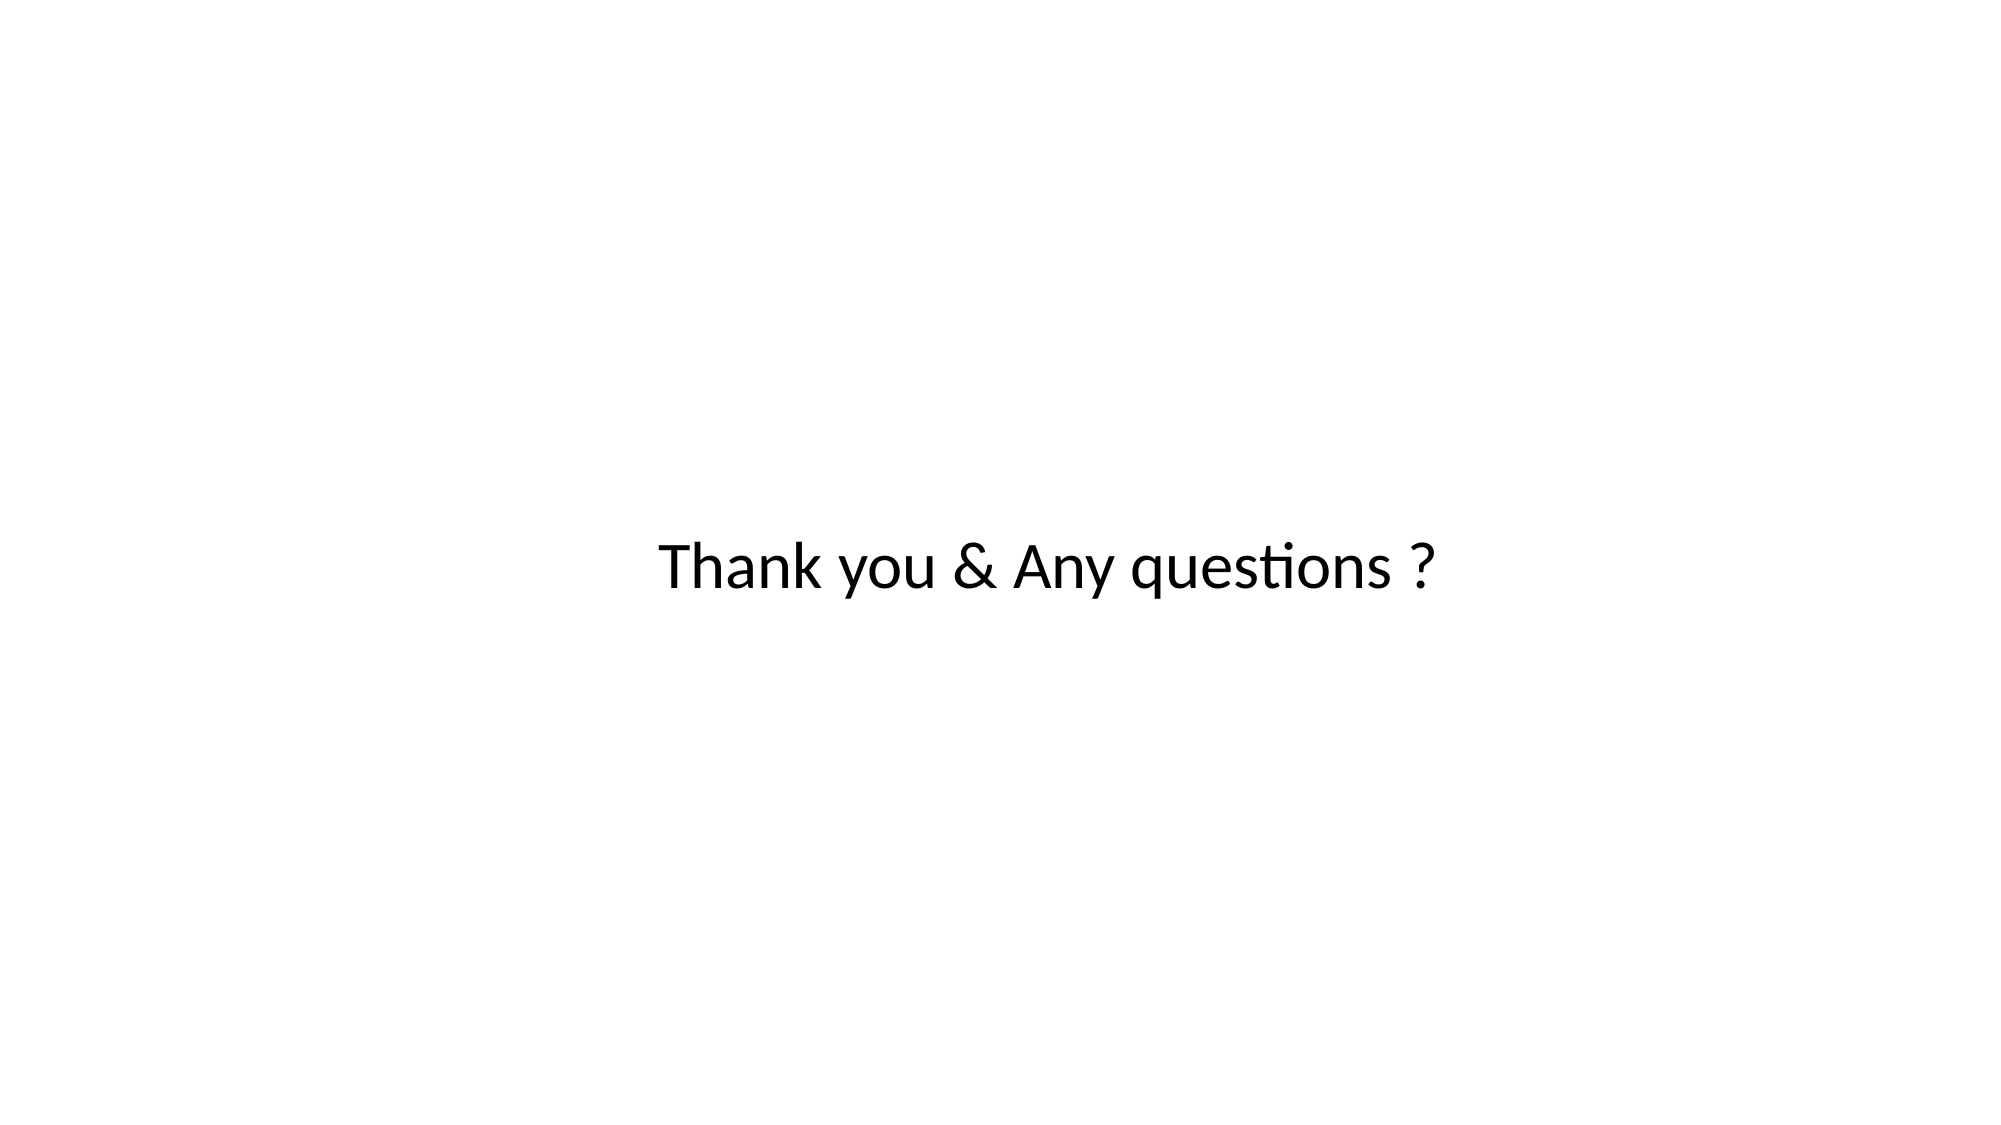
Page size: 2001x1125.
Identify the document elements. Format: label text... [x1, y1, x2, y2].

text_box Thank you & Any questions ? [643, 514, 1470, 610]
